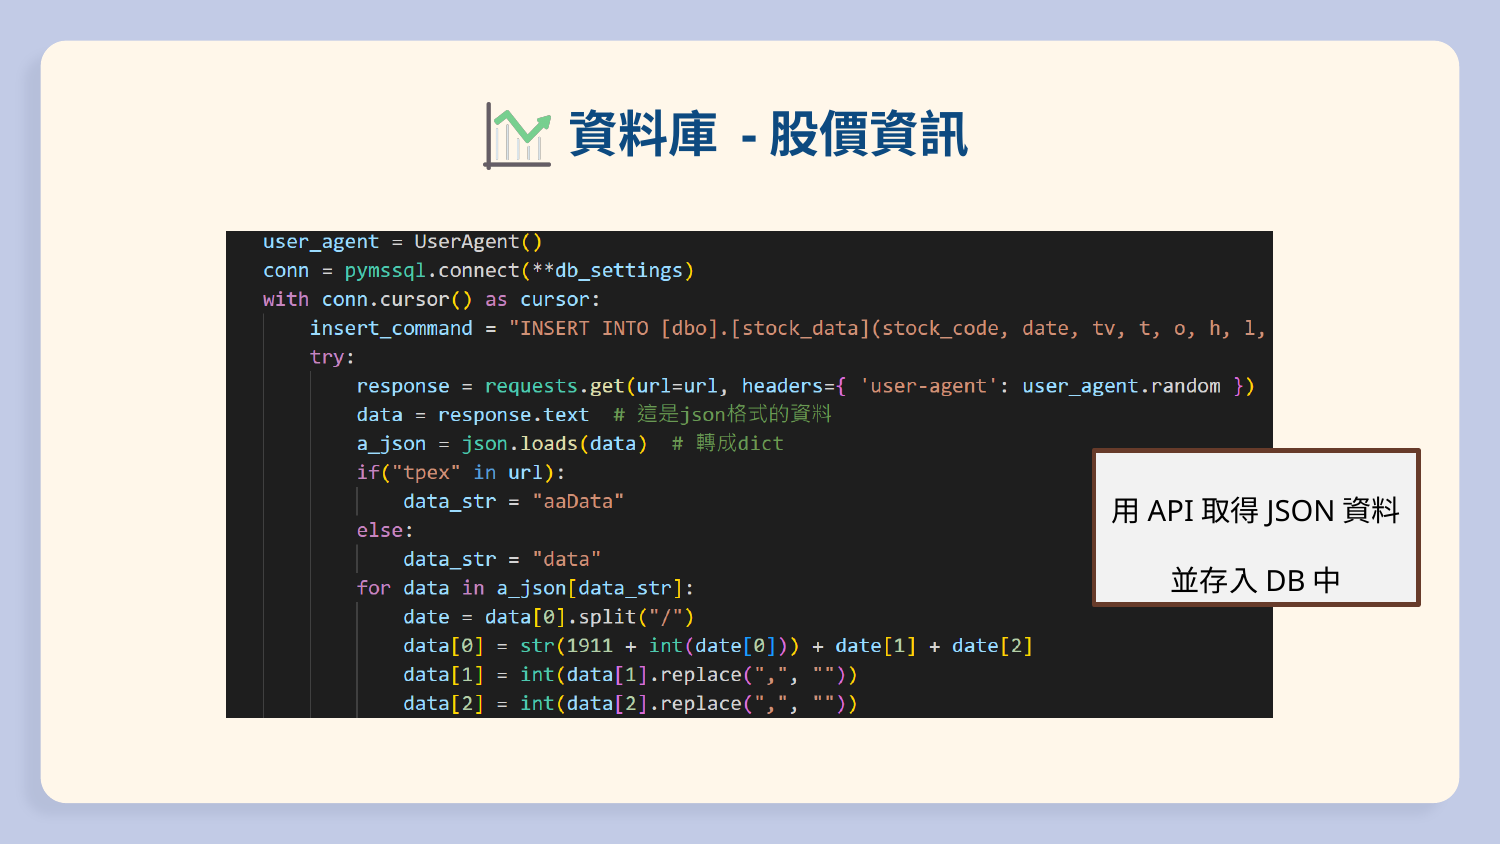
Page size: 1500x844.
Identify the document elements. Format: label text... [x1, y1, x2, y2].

text_box 用API取得JSON資料 並存入DB中 [1279, 450, 1419, 605]
picture [226, 231, 1274, 719]
picture [483, 102, 551, 170]
title 資料庫 -股價資訊 [135, 68, 1402, 163]
